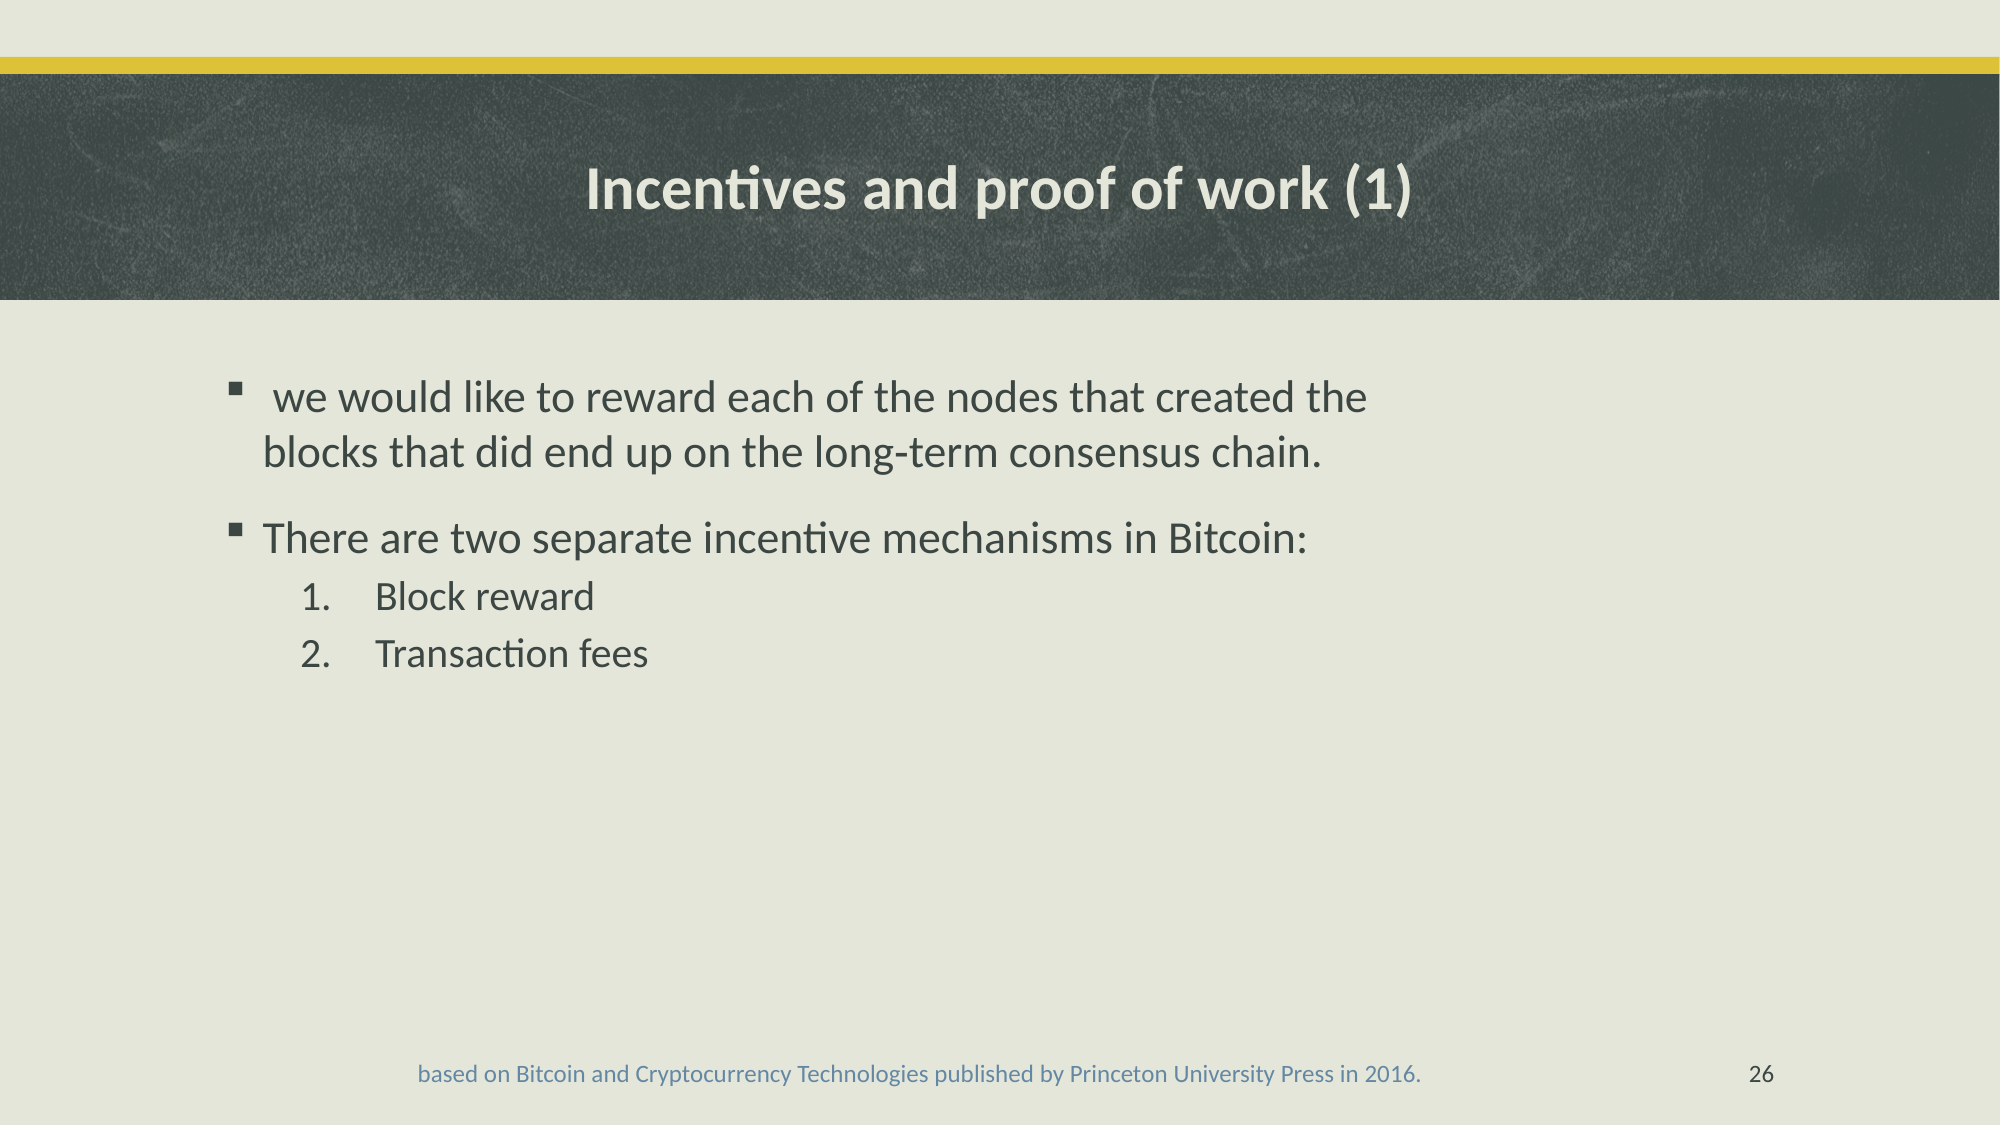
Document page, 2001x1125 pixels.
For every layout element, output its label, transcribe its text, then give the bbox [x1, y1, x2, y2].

slide_number 26 [1467, 1042, 1790, 1103]
picture [0, 74, 2000, 300]
footer based on Bitcoin and Cryptocurrency Technologies published by Princeton University Press in 2016. [375, 1042, 1467, 1103]
list we would like to reward each of the nodes that created the blocks that did end up on the long‐term consensus chain. There are two separate incentive mechanisms in Bitcoin: Block reward Transaction fees [210, 359, 1760, 1014]
title Incentives and proof of work (1) [210, 76, 1790, 300]
